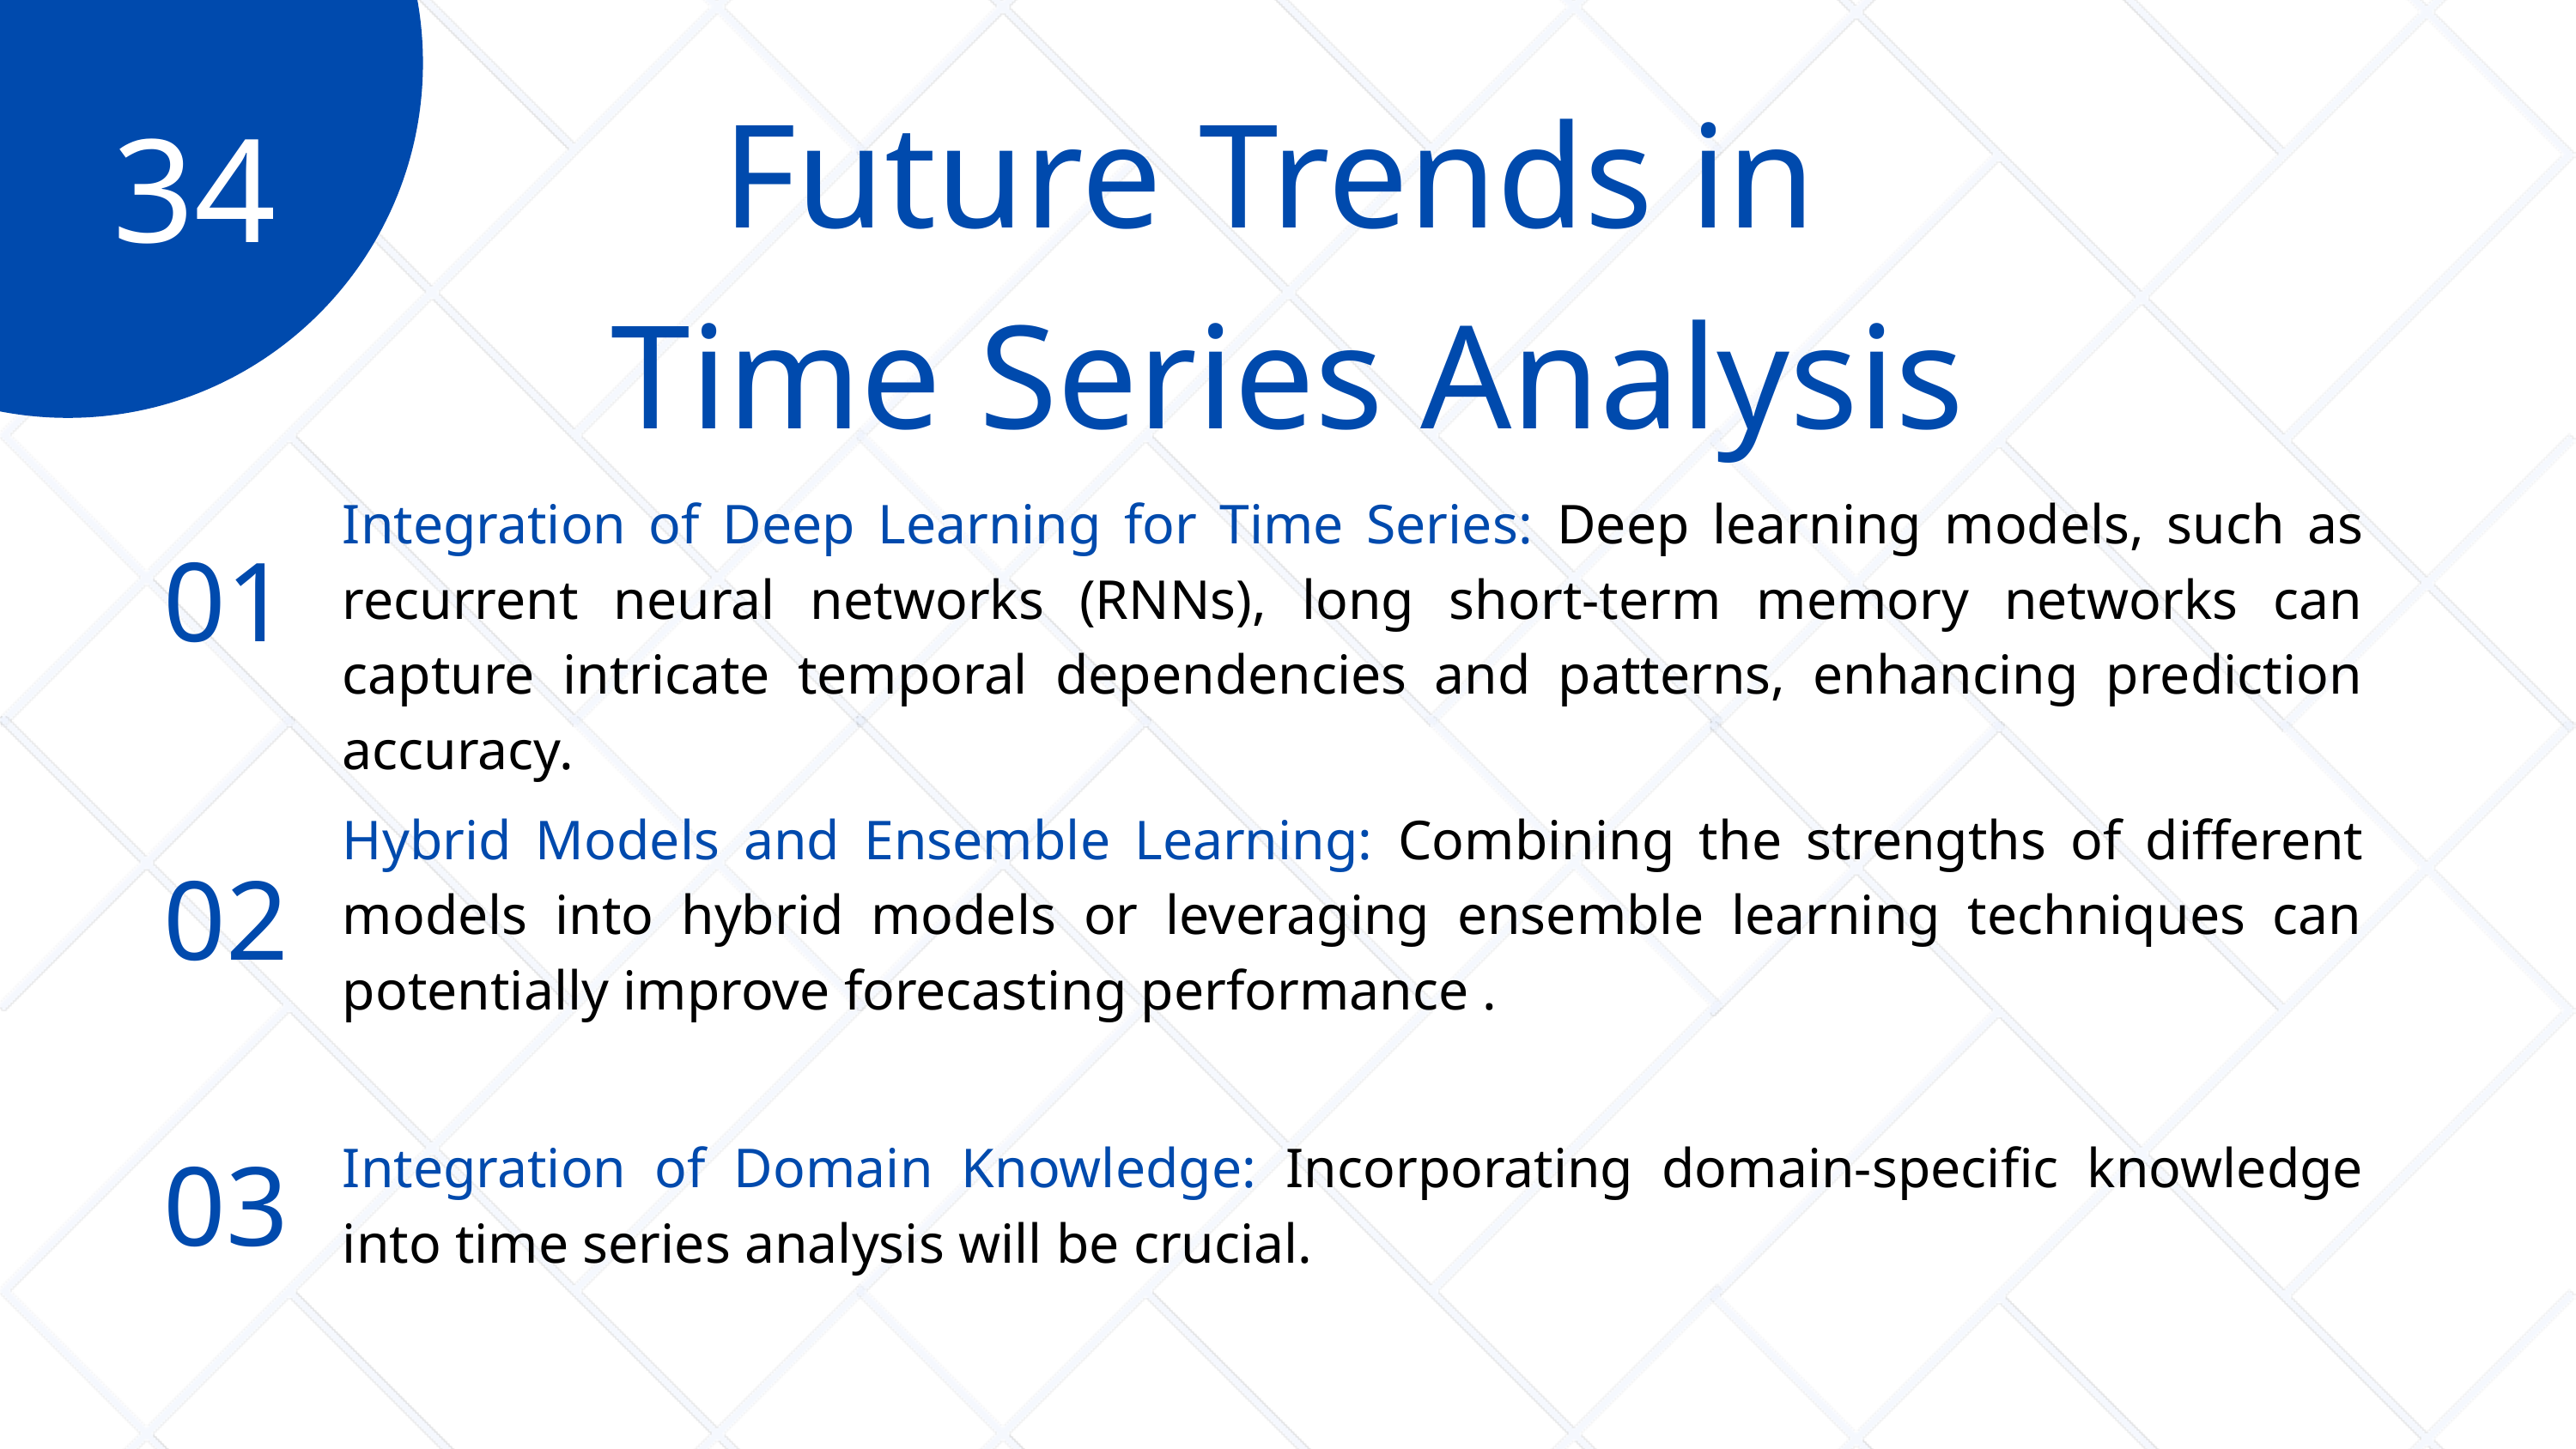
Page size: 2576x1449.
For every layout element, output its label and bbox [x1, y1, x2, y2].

text_box [0, 0, 423, 418]
text_box [0, 0, 2576, 1449]
